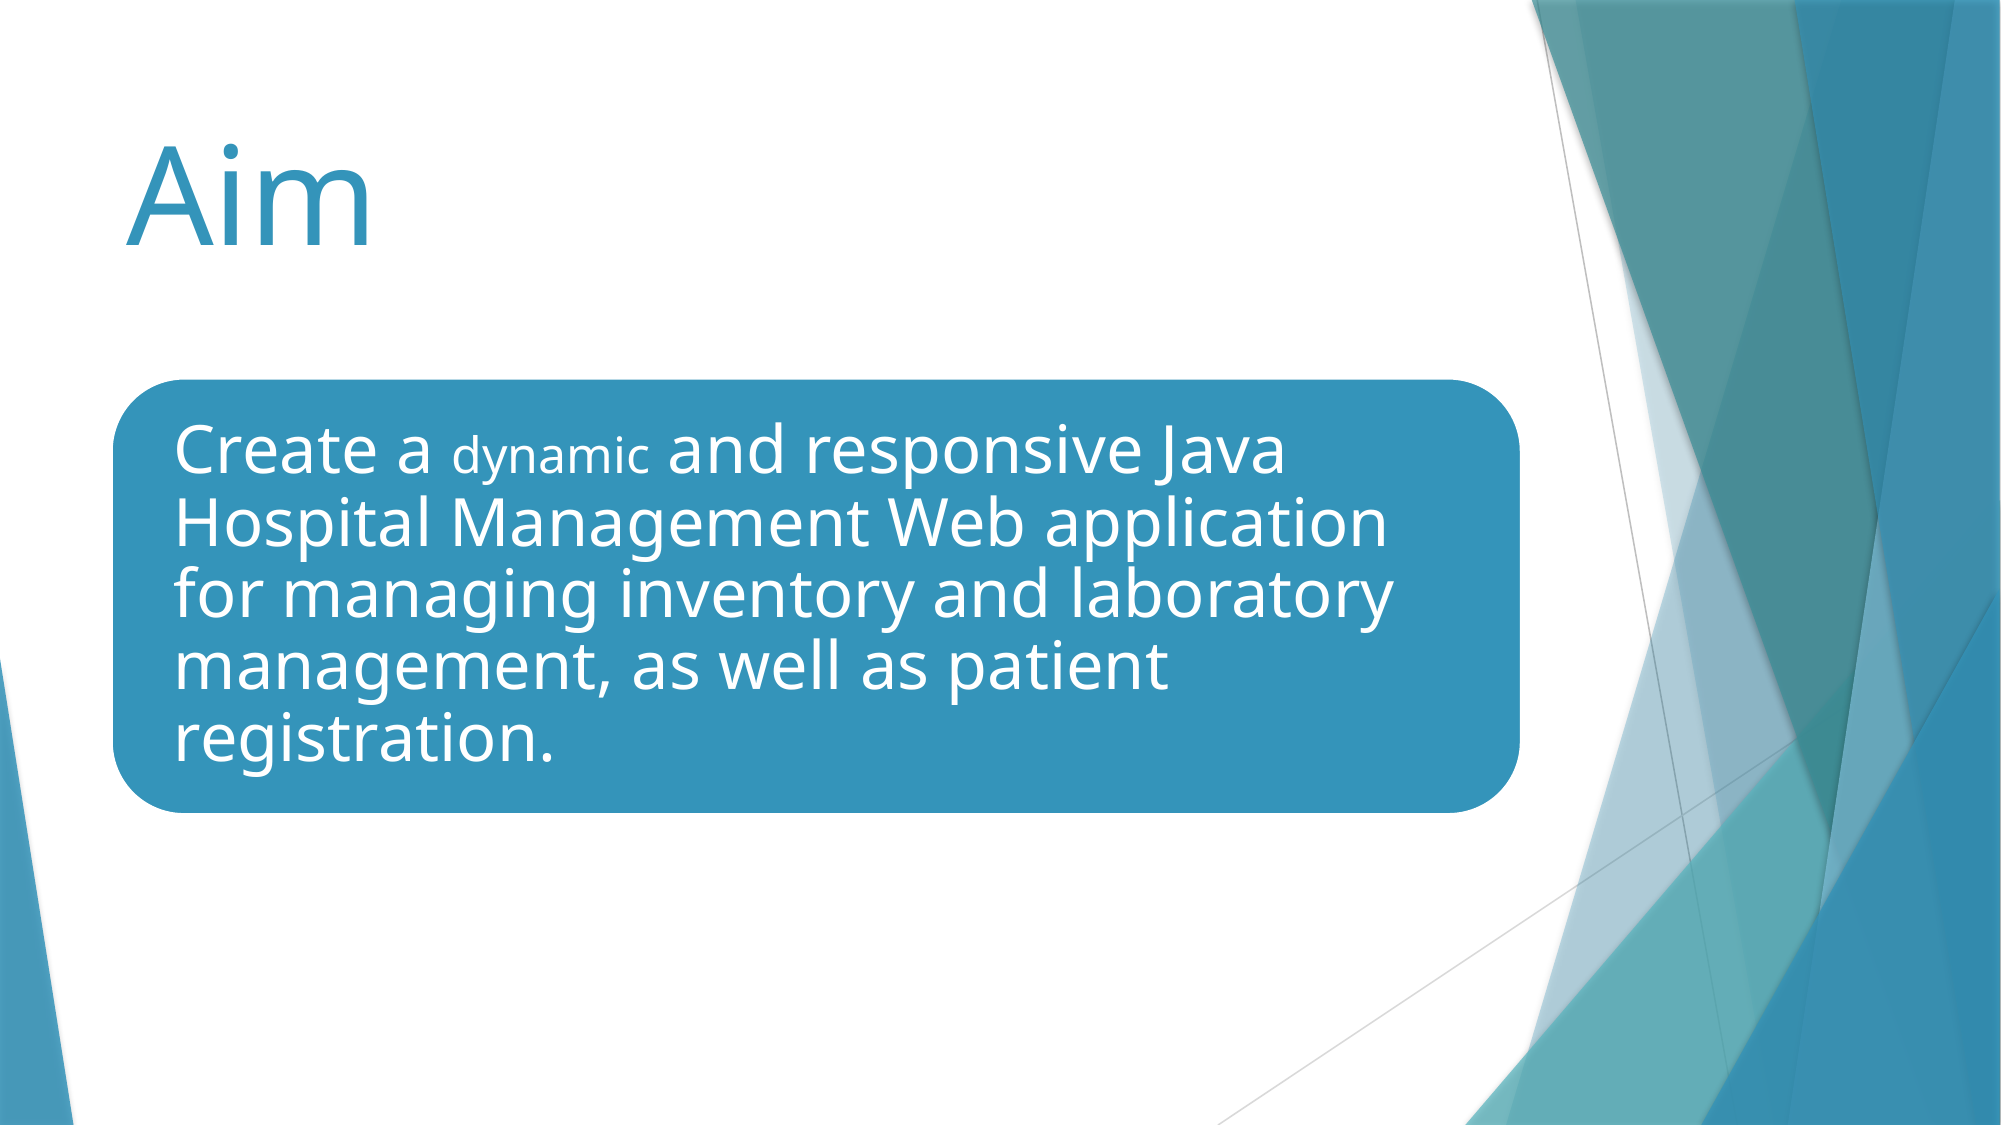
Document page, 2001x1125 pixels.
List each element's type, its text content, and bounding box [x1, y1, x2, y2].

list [110, 295, 1522, 892]
title Aim [111, 99, 1522, 295]
